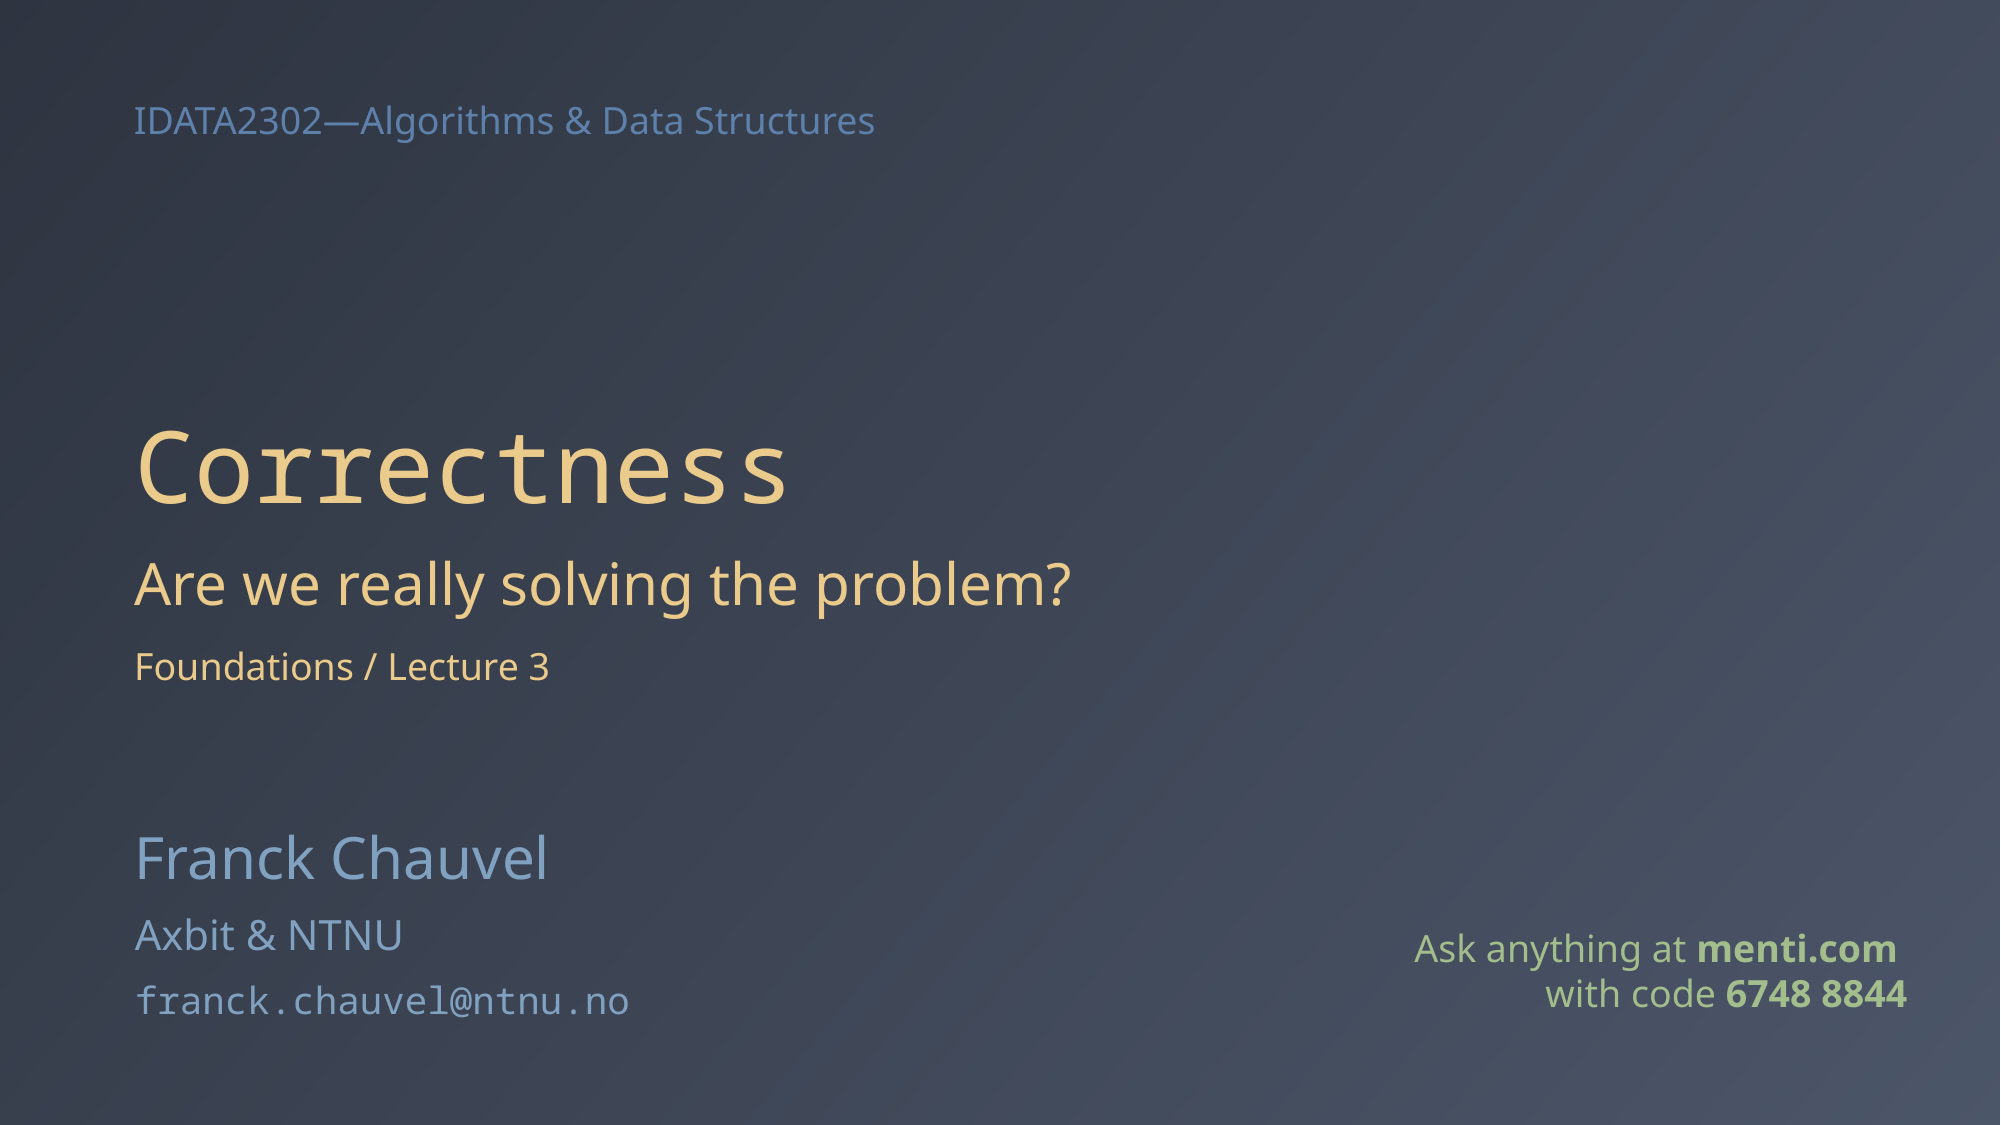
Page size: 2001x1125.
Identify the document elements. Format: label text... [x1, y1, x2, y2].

list franck.chauvel@ntnu.no [119, 975, 1881, 1031]
text_box Ask anything at menti.com with code 6748 8844 [1399, 917, 1923, 1022]
list Franck Chauvel [119, 822, 1877, 899]
subtitle Are we really solving the problem? [119, 536, 1877, 636]
list Axbit & NTNU [119, 899, 1878, 975]
list Foundations / Lecture 3 [119, 640, 1876, 716]
title Correctness [119, 251, 1877, 533]
